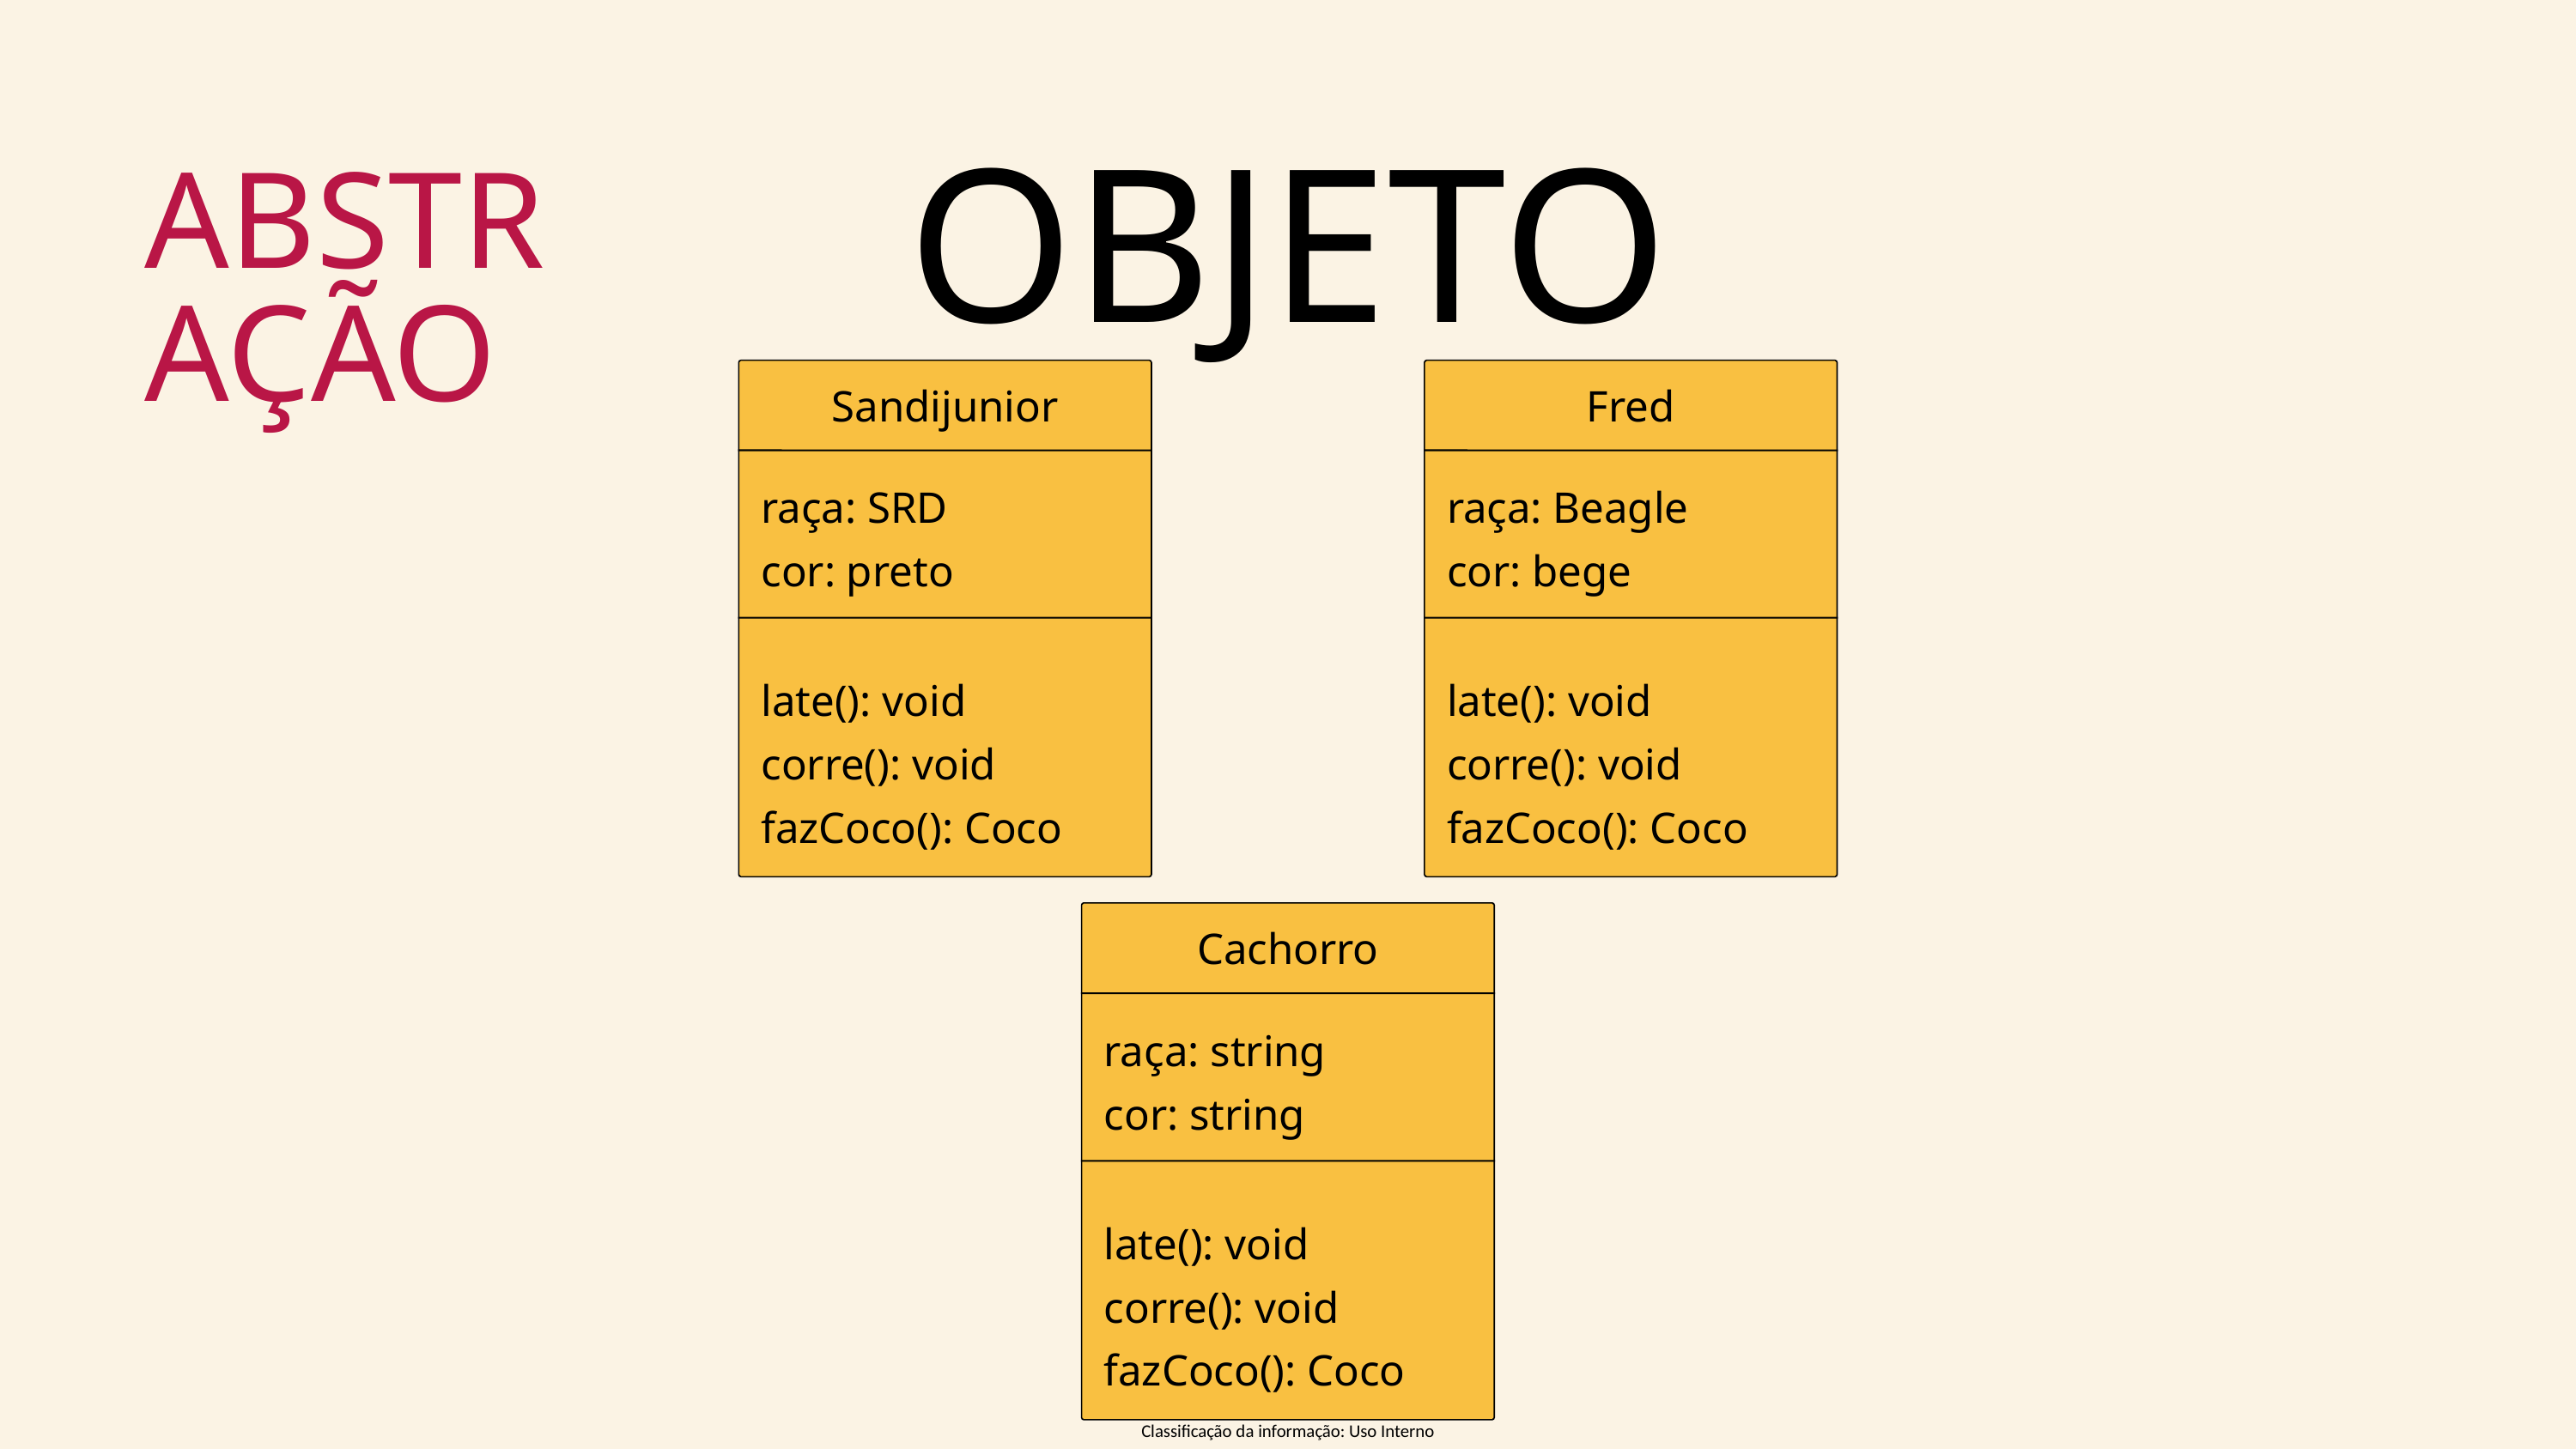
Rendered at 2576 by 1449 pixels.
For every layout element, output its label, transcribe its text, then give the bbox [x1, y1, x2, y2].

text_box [1080, 901, 1496, 1421]
text_box OBJETO [687, 152, 1889, 366]
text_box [1423, 359, 1838, 878]
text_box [738, 359, 1152, 878]
text_box ABSTRAÇÃO [144, 161, 617, 428]
